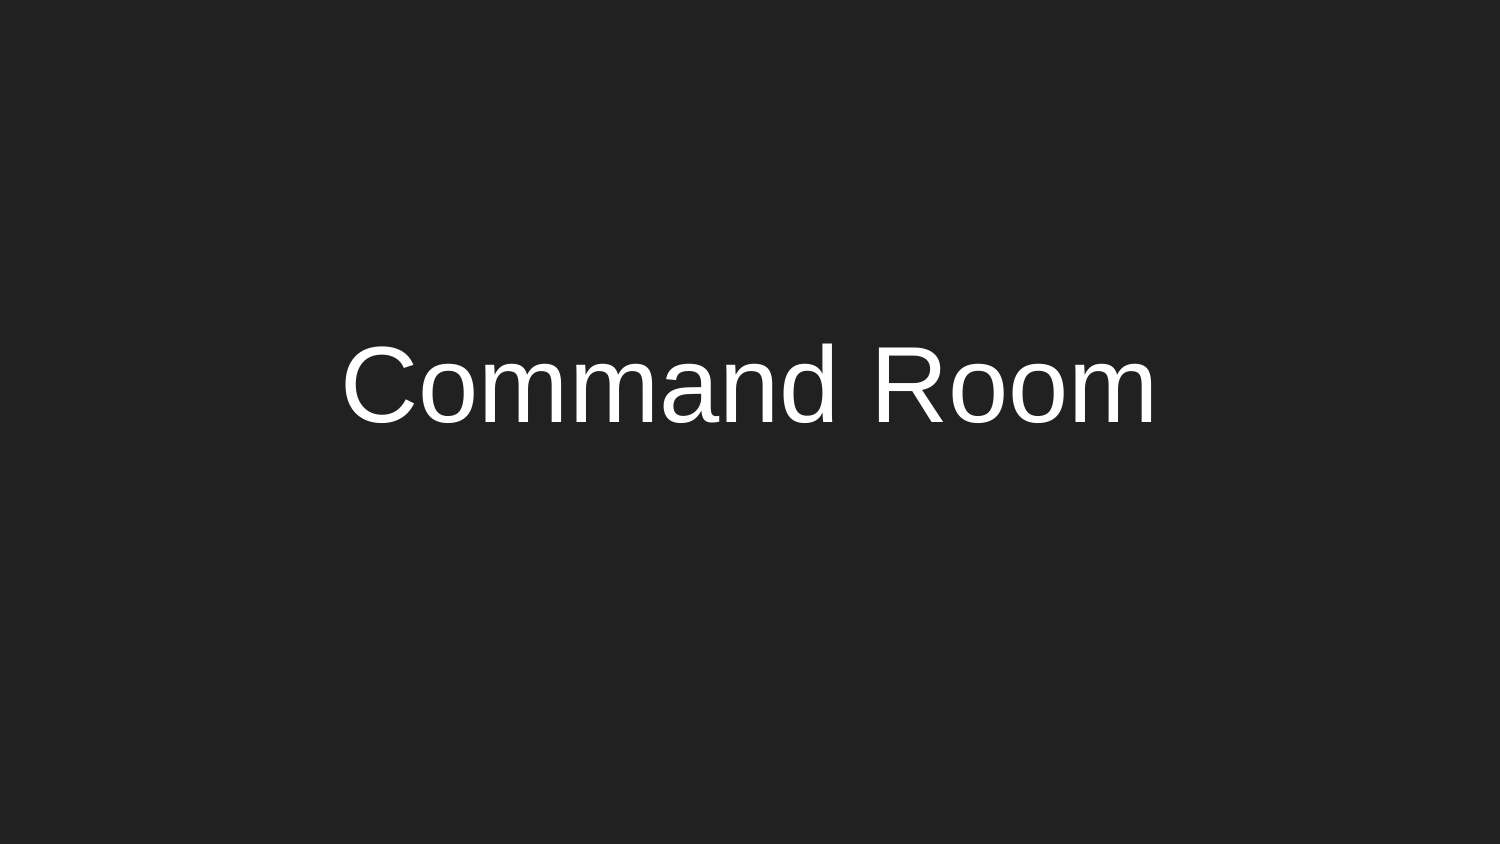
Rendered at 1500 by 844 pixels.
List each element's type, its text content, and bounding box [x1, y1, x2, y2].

title Command Room [51, 122, 1449, 459]
